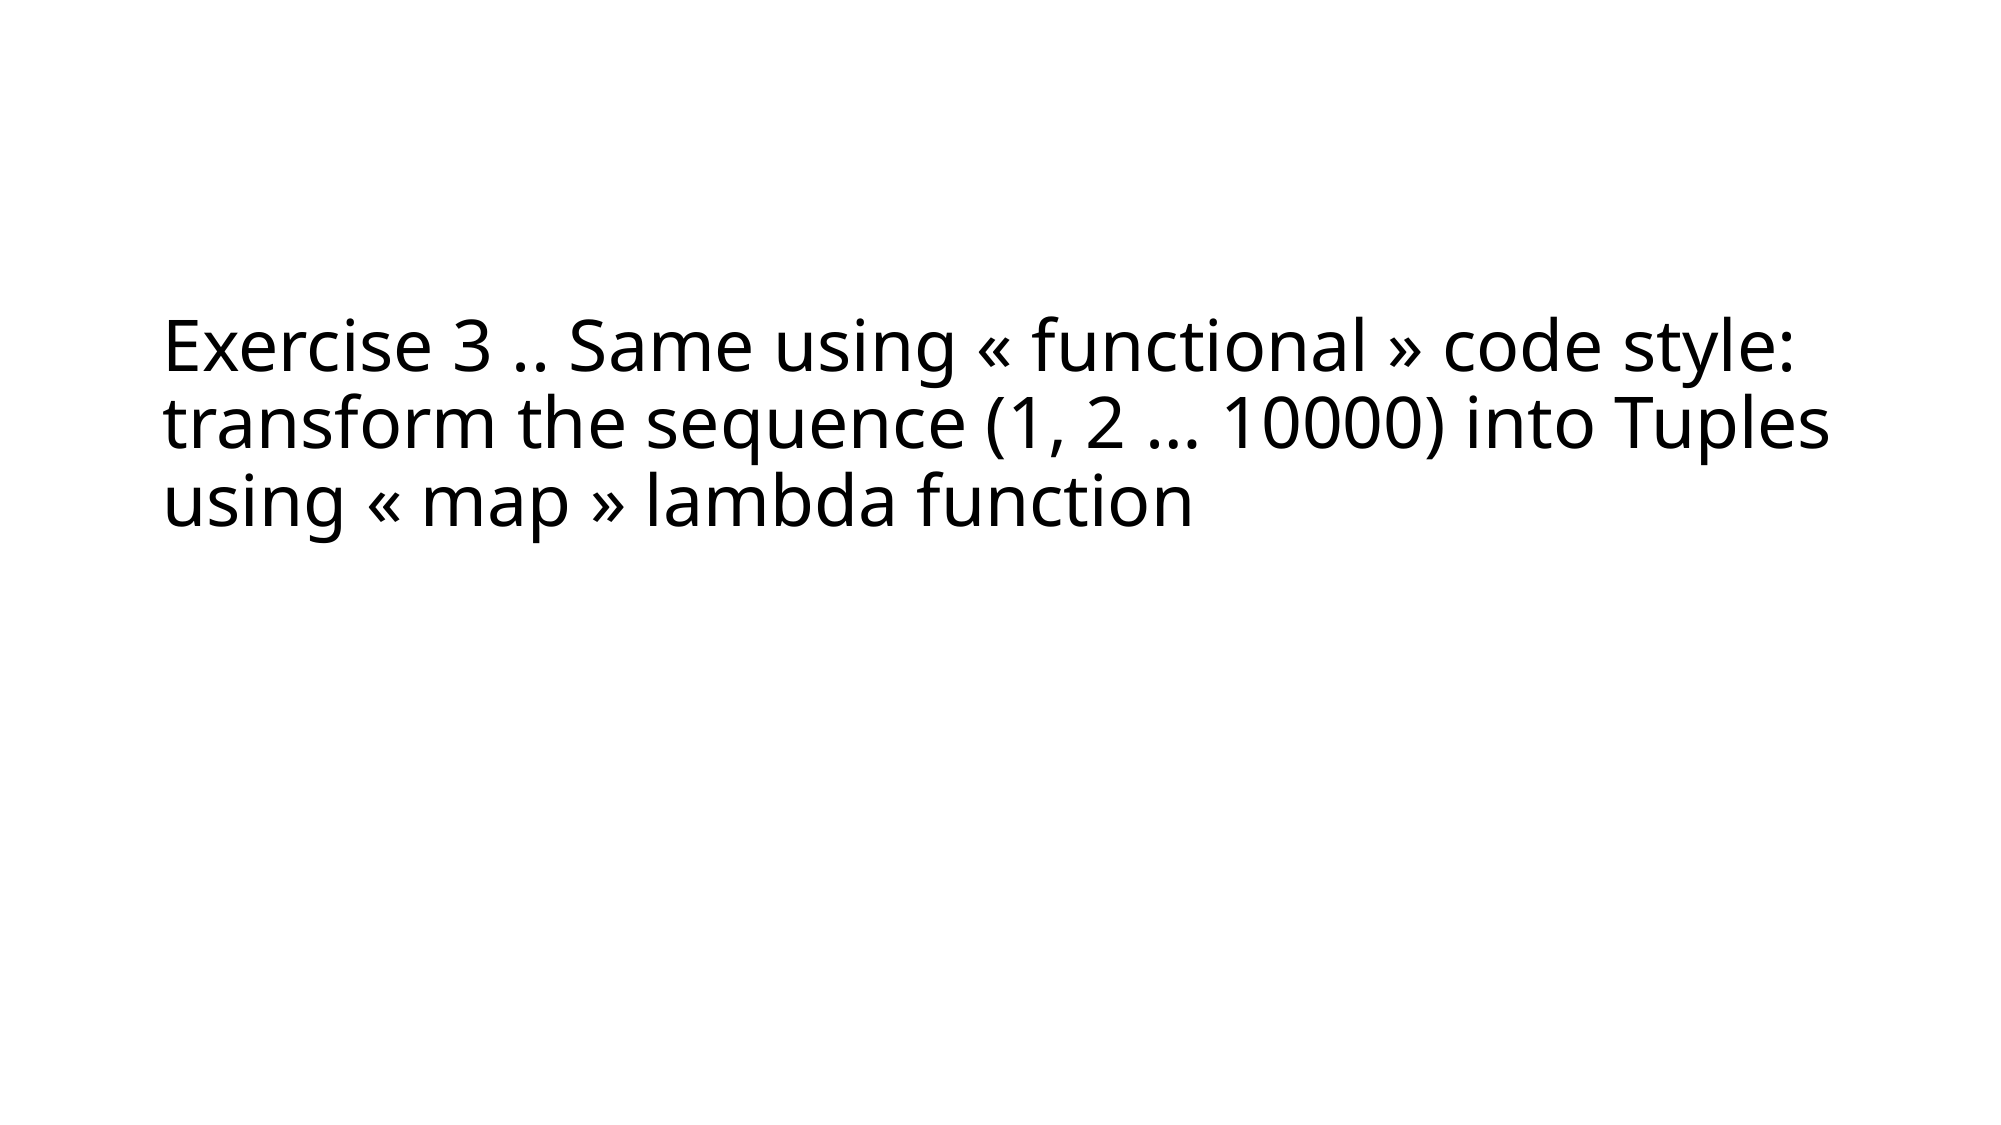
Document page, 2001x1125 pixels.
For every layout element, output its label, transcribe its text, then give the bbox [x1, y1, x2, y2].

title Exercise 3 .. Same using « functional » code style: transform the sequence (1, 2 … 10000) into Tuples using « map » lambda function [147, 266, 1873, 586]
